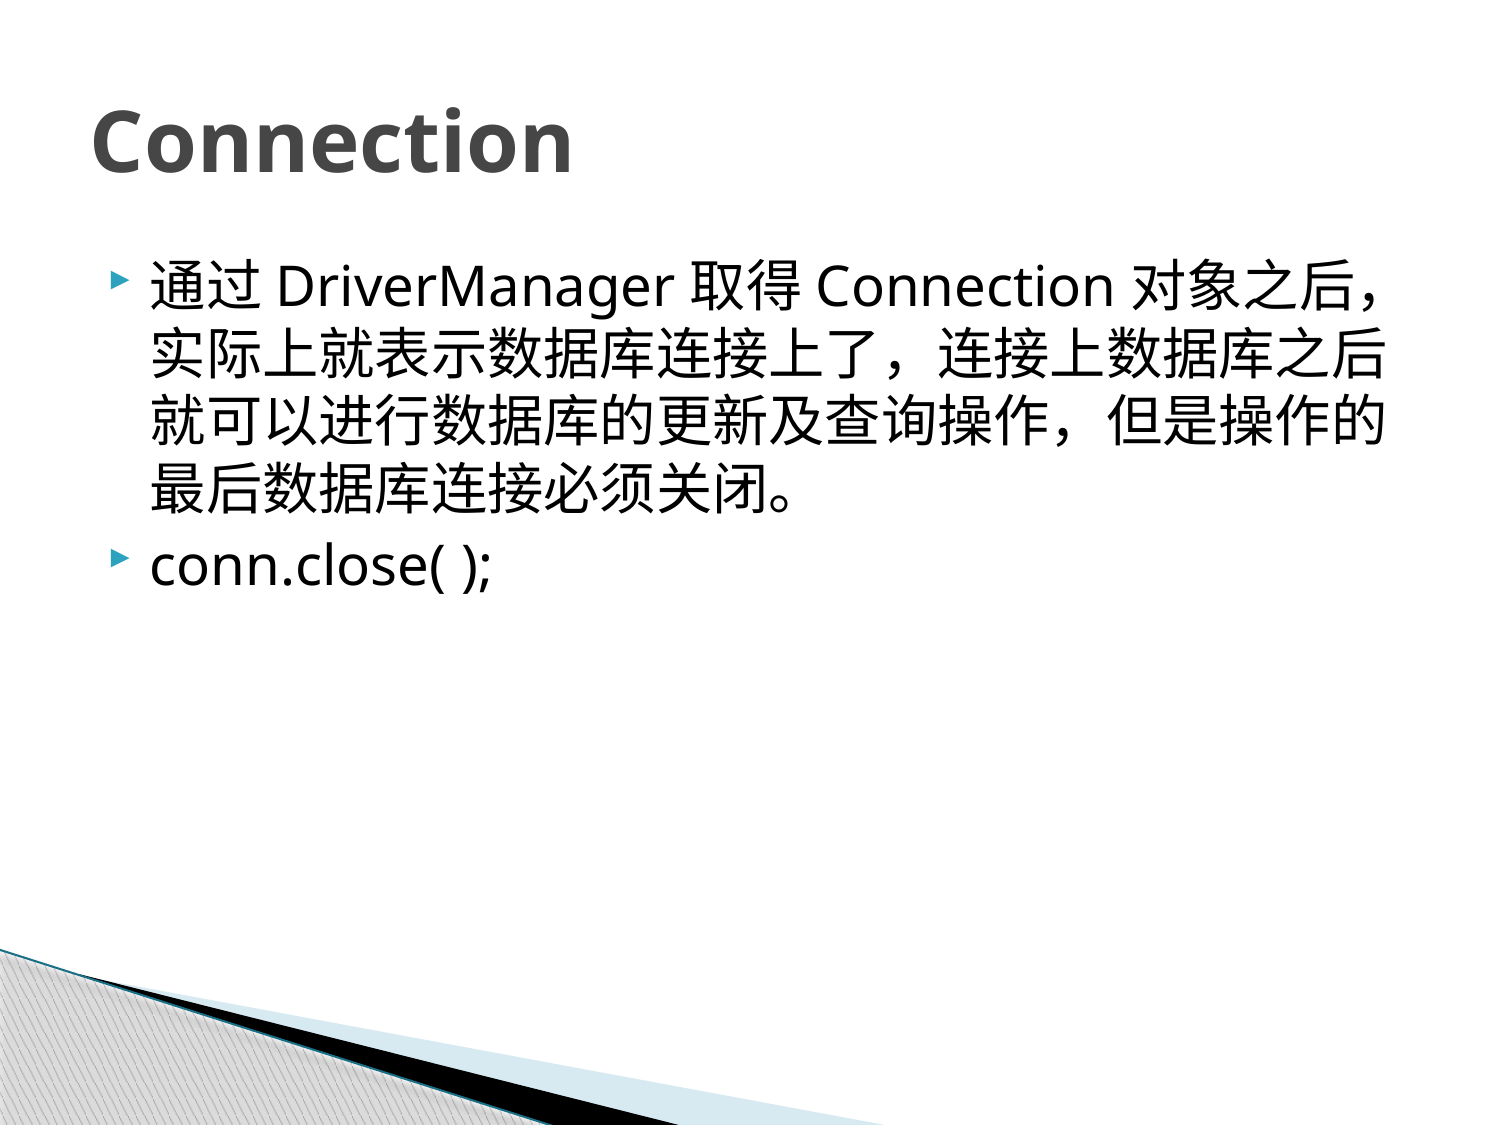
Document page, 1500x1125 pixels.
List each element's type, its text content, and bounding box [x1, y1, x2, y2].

list 通过DriverManager取得Connection对象之后，实际上就表示数据库连接上了，连接上数据库之后就可以进行数据库的更新及查询操作，但是操作的最后数据库连接必须关闭。 conn.close( ); [75, 243, 1425, 986]
title Connection [75, 45, 1425, 233]
